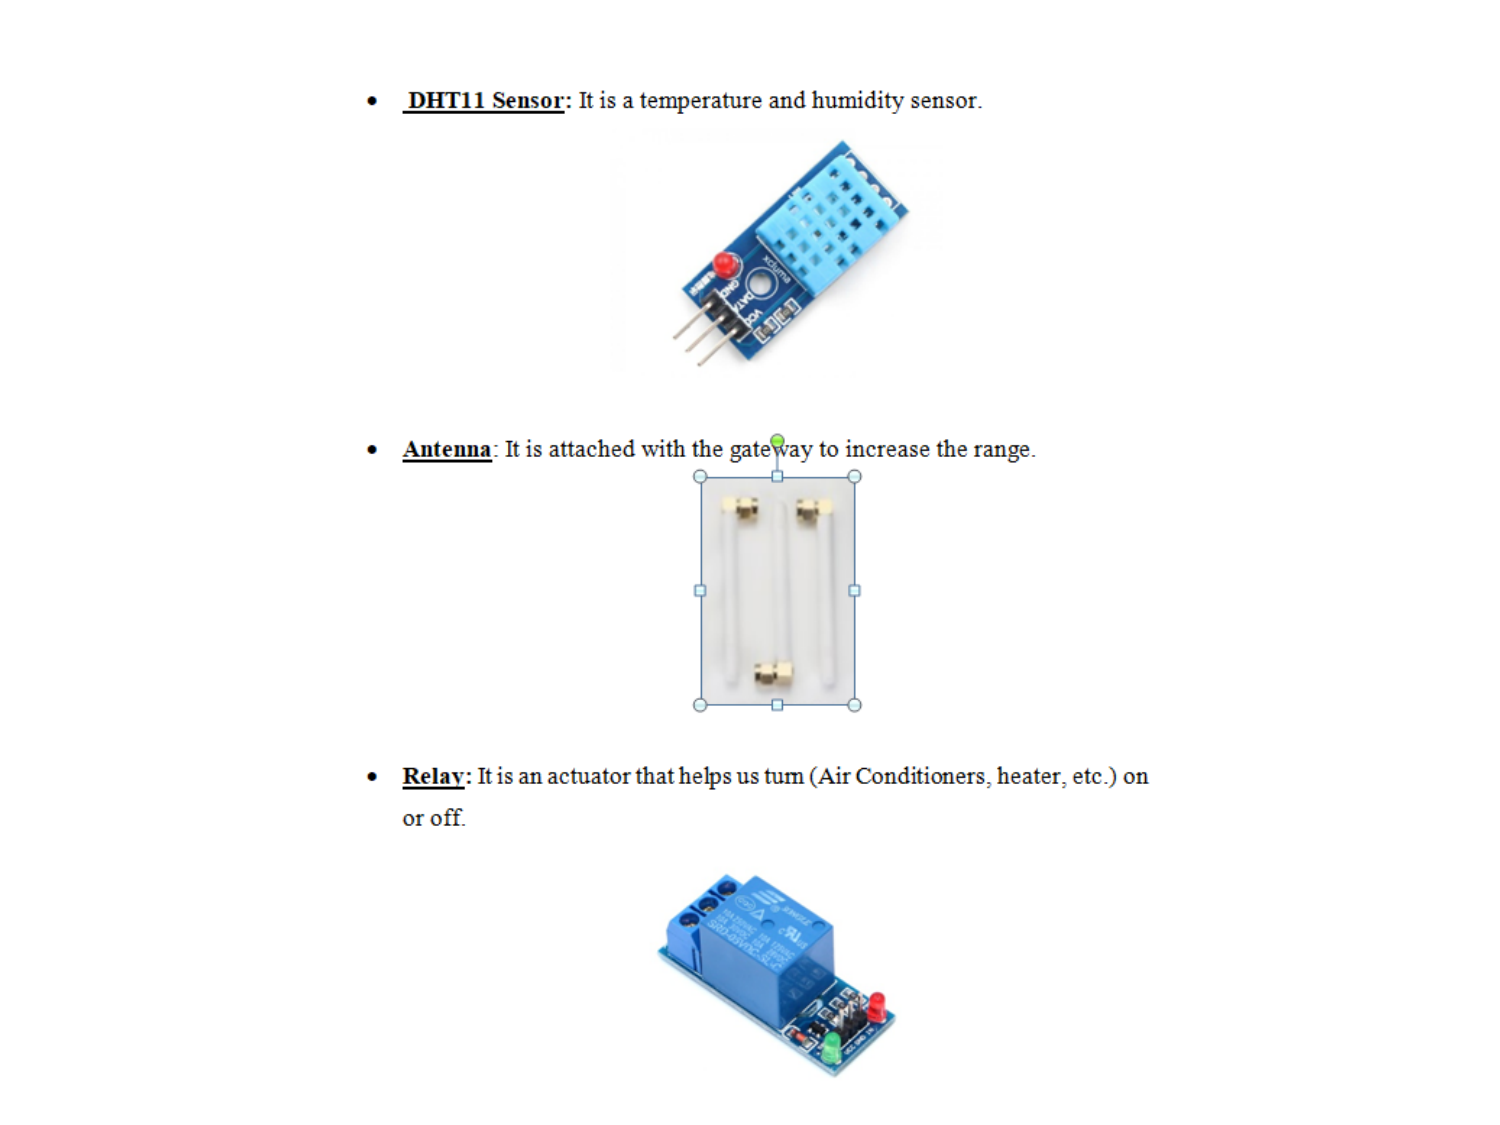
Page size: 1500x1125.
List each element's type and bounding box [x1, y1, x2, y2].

picture [287, 37, 1226, 1097]
